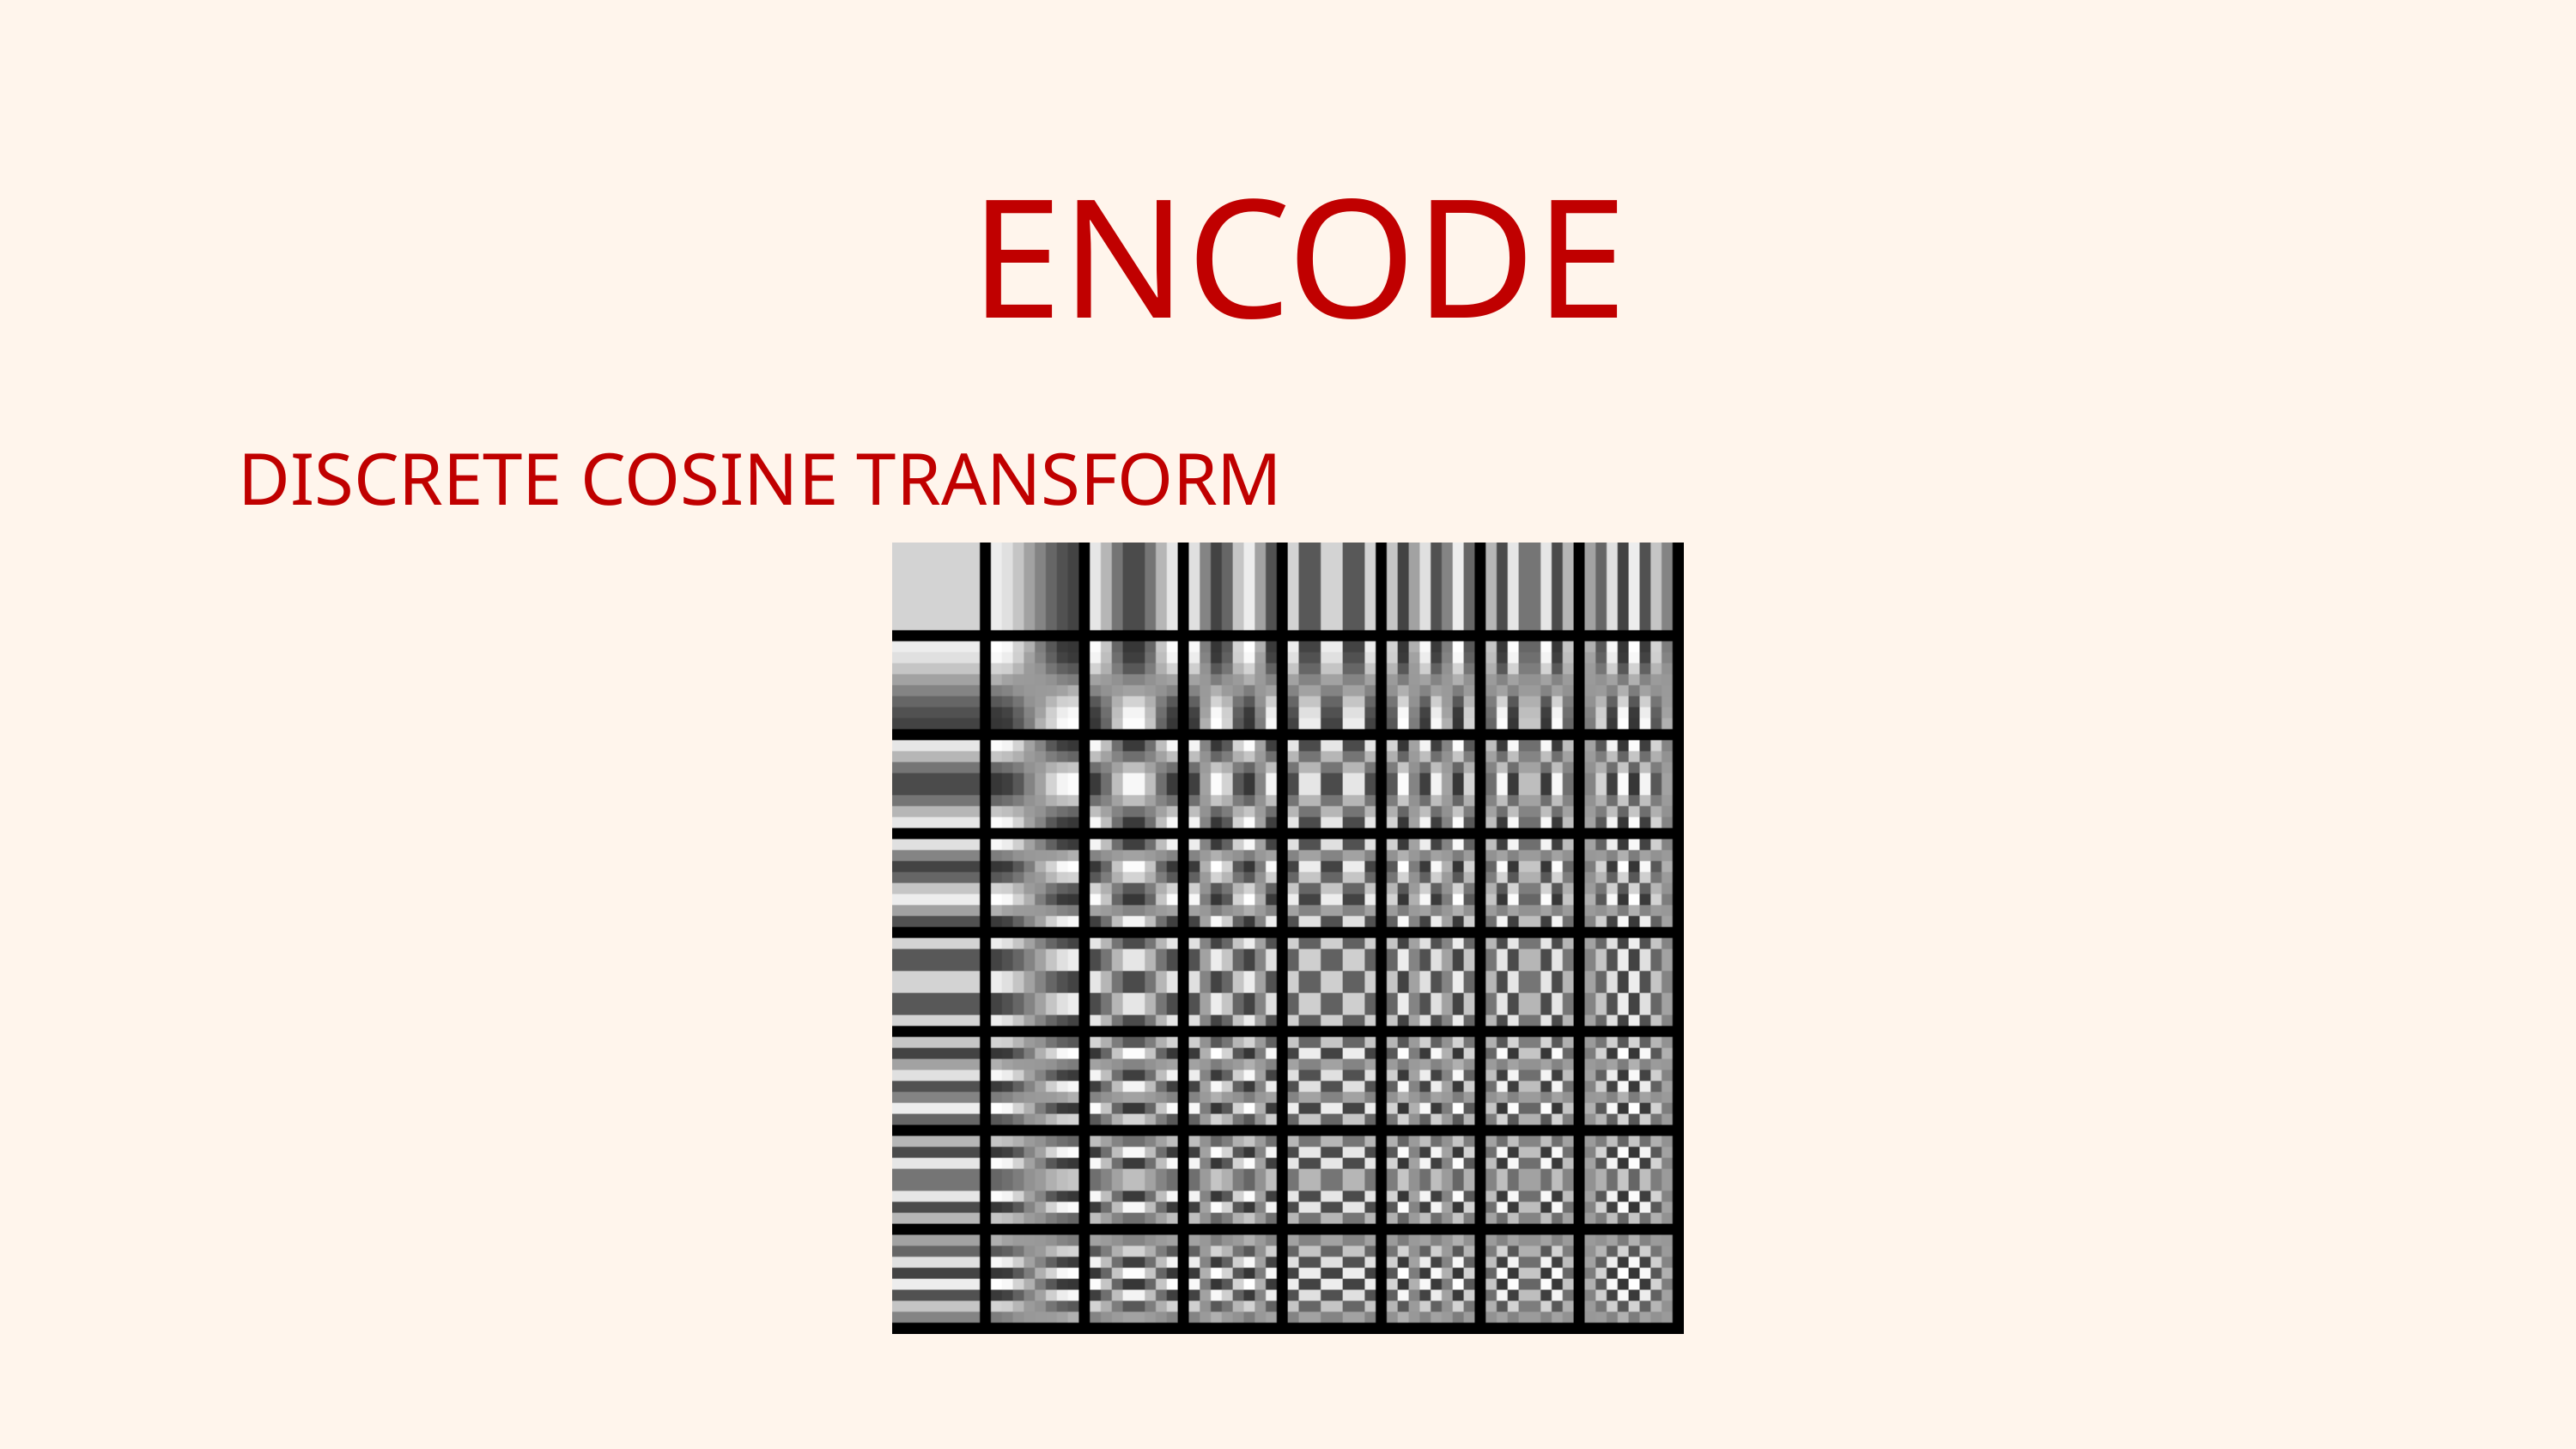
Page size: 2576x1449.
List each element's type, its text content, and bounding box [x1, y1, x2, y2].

picture [891, 542, 1685, 1335]
text_box ENCODE [731, 120, 1867, 351]
text_box DISCRETE COSINE TRANSFORM [53, 289, 1468, 520]
